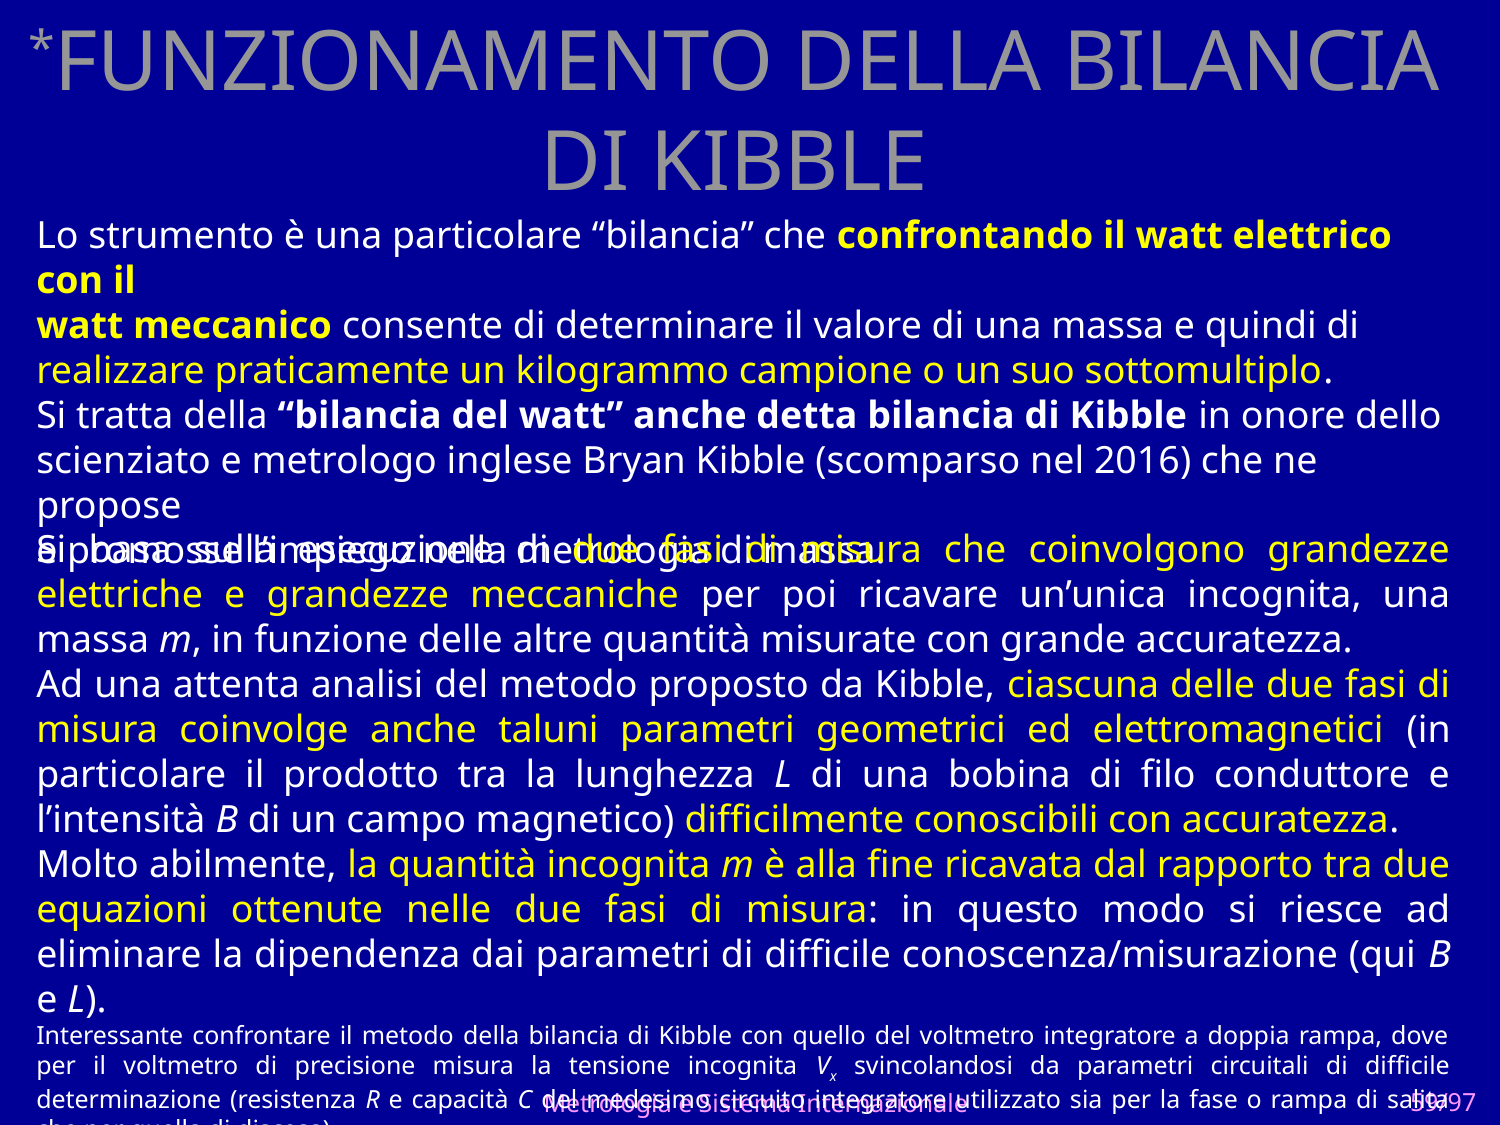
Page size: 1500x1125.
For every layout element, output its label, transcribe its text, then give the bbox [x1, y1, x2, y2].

text_box Si basa sulla esecuzione di due fasi di misura che coinvolgono grandezze elettriche e grandezze meccaniche per poi ricavare un’unica incognita, una massa m, in funzione delle altre quantità misurate con grande accuratezza. Ad una attenta analisi del metodo proposto da Kibble, ciascuna delle due fasi di misura coinvolge anche taluni parametri geometrici ed elettromagnetici (in particolare il prodotto tra la lunghezza L di una bobina di filo conduttore e l’intensità B di un campo magnetico) difficilmente conoscibili con accuratezza. Molto abilmente, la quantità incognita m è alla fine ricavata dal rapporto tra due equazioni ottenute nelle due fasi di misura: in questo modo si riesce ad eliminare la dipendenza dai parametri di difficile conoscenza/misurazione (qui B e L). Interessante confrontare il metodo della bilancia di Kibble con quello del voltmetro integratore a doppia rampa, dove per il voltmetro di precisione misura la tensione incognita Vx svincolandosi da parametri circuitali di difficile determinazione (resistenza R e capacità C del medesimo circuito integratore utilizzato sia per la fase o rampa di salita che per quella di discesa). [21, 517, 1466, 1125]
title *FUNZIONAMENTO DELLA BILANCIA DI KIBBLE [0, 20, 1485, 195]
text_box Lo strumento è una particolare “bilancia” che confrontando il watt elettrico con il watt meccanico consente di determinare il valore di una massa e quindi di realizzare praticamente un kilogrammo campione o un suo sottomultiplo. Si tratta della “bilancia del watt” anche detta bilancia di Kibble in onore dello scienziato e metrologo inglese Bryan Kibble (scomparso nel 2016) che ne propose e promosse l’impiego nella metrologia di massa. [21, 203, 1466, 517]
